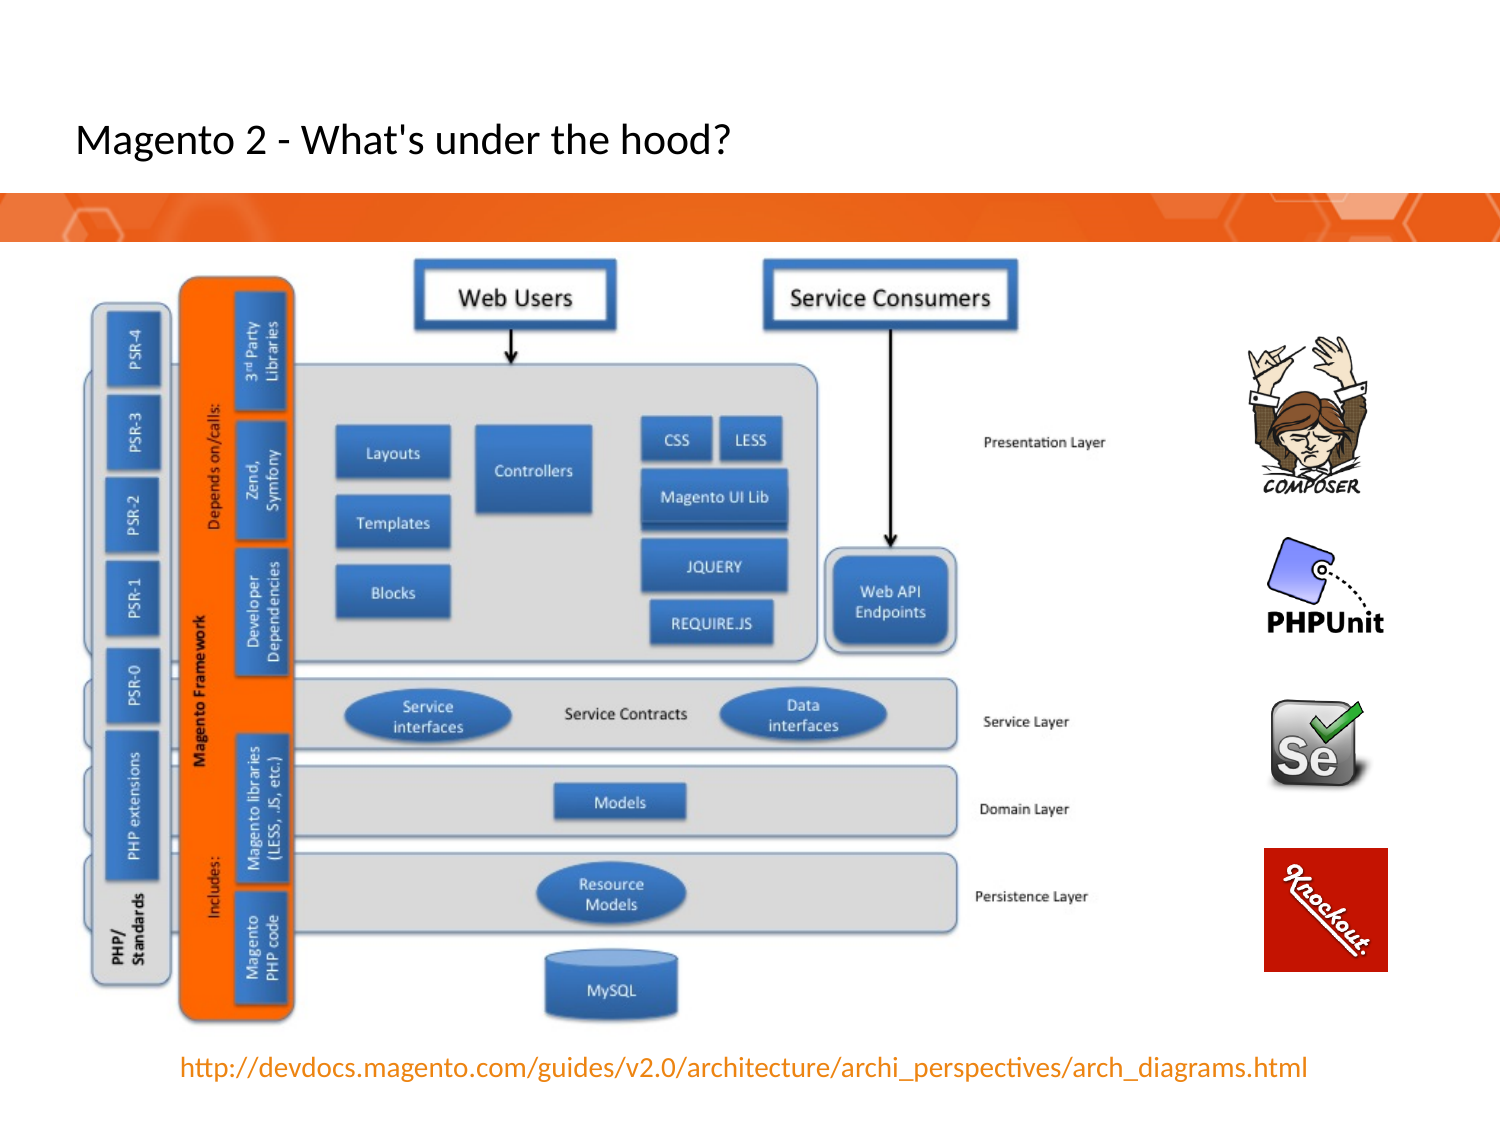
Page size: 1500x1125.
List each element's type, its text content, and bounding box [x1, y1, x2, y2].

text_box http://devdocs.magento.com/guides/v2.0/architecture/archi_perspectives/arch_diagrams.html [74, 1042, 1425, 1089]
picture [74, 251, 1123, 1037]
picture [1264, 847, 1389, 972]
picture [1266, 537, 1399, 655]
picture [1241, 333, 1374, 496]
title Magento 2 - What's under the hood? [74, 49, 1426, 171]
picture [1264, 694, 1374, 794]
